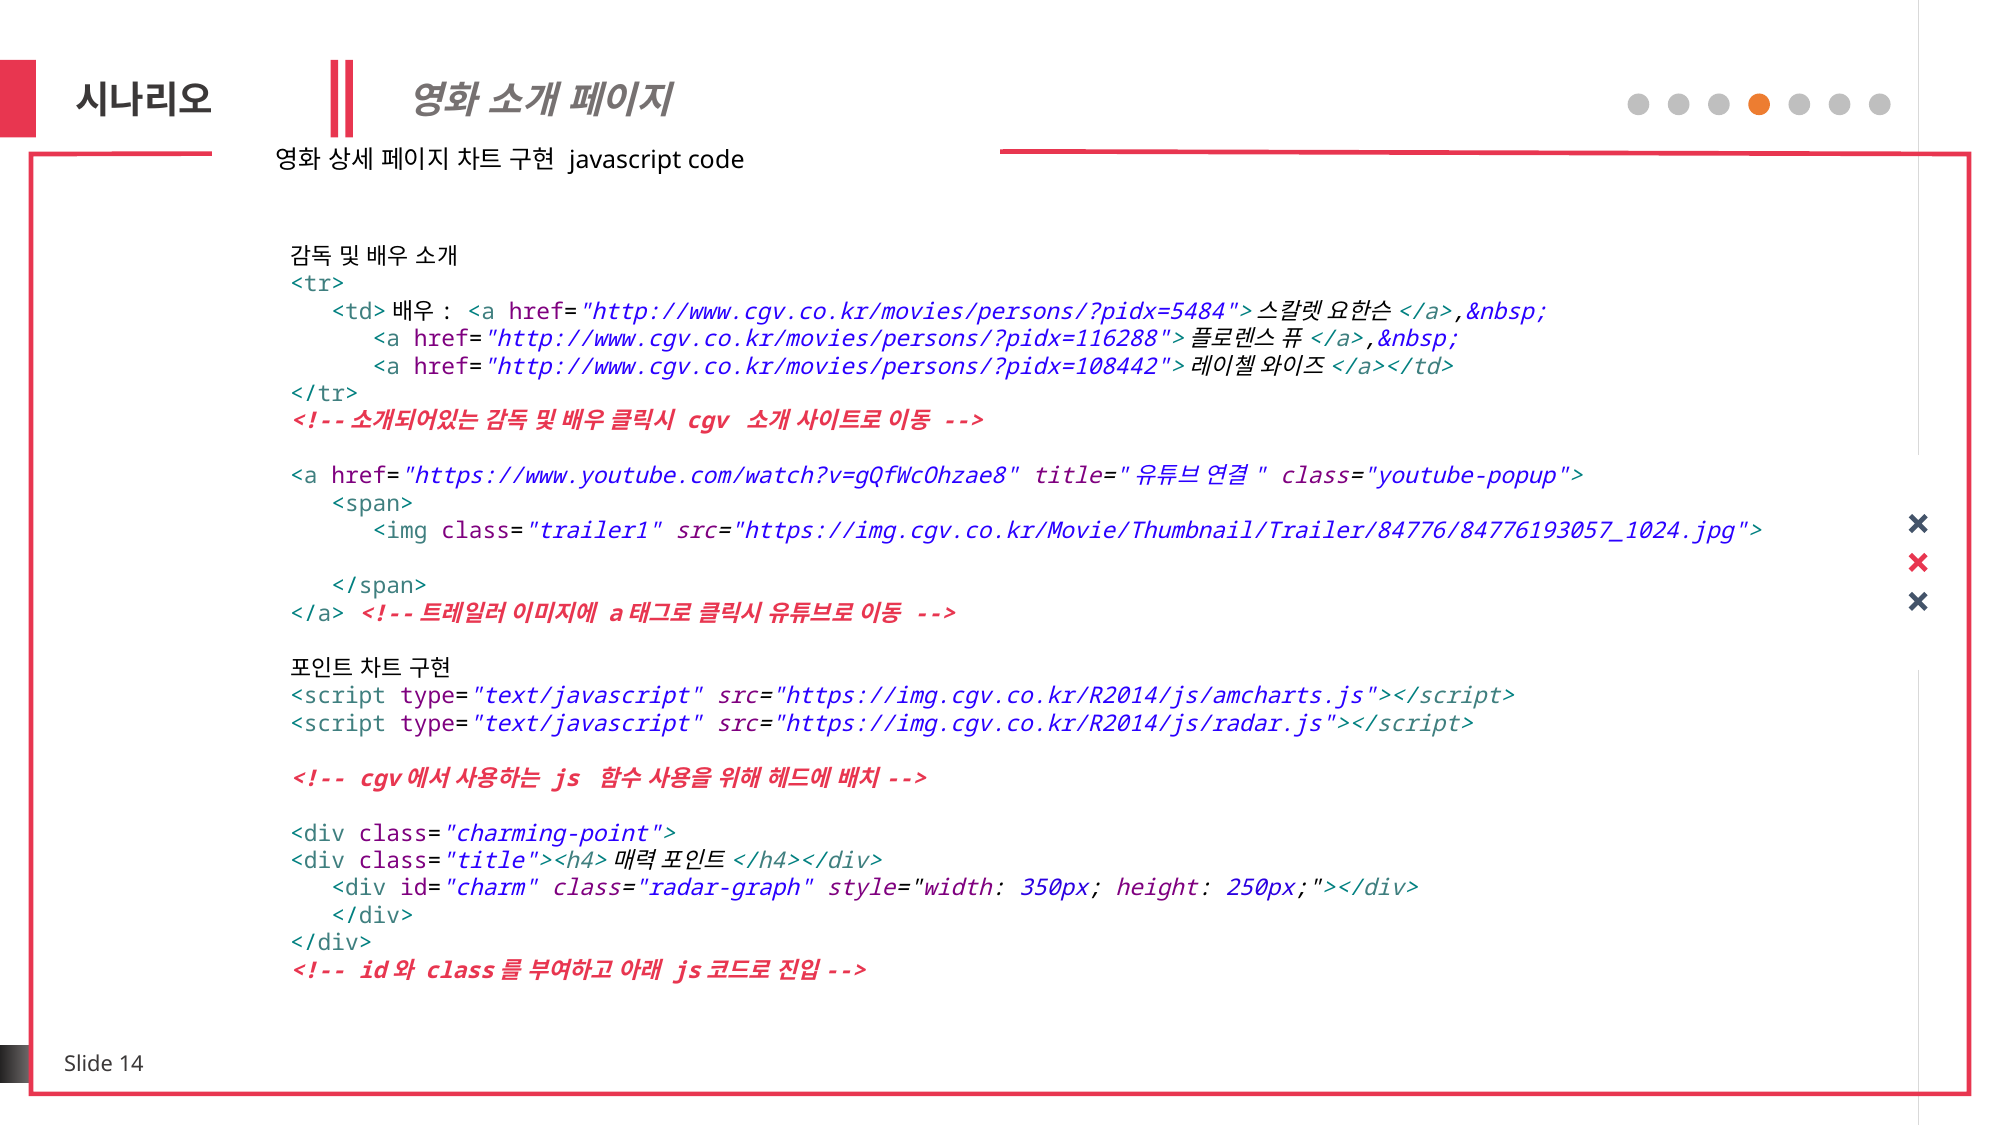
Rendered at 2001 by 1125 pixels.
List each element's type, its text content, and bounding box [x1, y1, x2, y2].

text_box 영화 상세 페이지 차트 구현 javascript code [260, 136, 760, 181]
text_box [1903, 0, 1934, 1125]
text_box [1934, 152, 1970, 1095]
text_box [0, 59, 37, 138]
text_box [330, 59, 339, 136]
text_box [344, 59, 354, 136]
text_box 영화 소개 페이지 [393, 68, 686, 128]
text_box [30, 150, 1903, 1095]
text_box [1627, 93, 1891, 116]
text_box Slide 14 [49, 1045, 175, 1083]
text_box 시나리오 [60, 68, 229, 128]
text_box 감독 및 배우 소개 <tr> <td>배우: <a href="http://www.cgv.co.kr/movies/persons/?pidx=5484">스칼렛 요한슨</a>,&nbsp; <a href="http://www.cgv.co.kr/movies/persons/?pidx=116288">플로렌스 퓨</a>,&nbsp; <a href="http://www.cgv.co.kr/movies/persons/?pidx=108442">레이첼 와이즈</a></td> </tr> <!--소개되어있는 감독 및 배우 클릭시 cgv 소개 사이트로 이동 --> <a href="https://www.youtube.com/watch?v=gQfWcOhzae8" title="유튜브 연결" class="youtube-popup"> <span> <img class="trailer1" src="https://img.cgv.co.kr/Movie/Thumbnail/Trailer/84776/84776193057_1024.jpg"> </span> </a> <!--트레일러 이미지에 a태그로 클릭시 유튜브로 이동 --> 포인트 차트 구현 <script type="text/javascript" src="https://img.cgv.co.kr/R2014/js/amcharts.js"></script> <script type="text/javascript" src="https://img.cgv.co.kr/R2014/js/radar.js"></script> <!-- cgv에서 사용하는 js 함수 사용을 위해 헤드에 배치--> <div class="charming-point"> <div class="title"><h4>매력 포인트</h4></div> <div id="charm" class="radar-graph" style="width: 350px; height: 250px;"></div> </div> </div> <!-- id와 class를 부여하고 아래 js코드로 진입--> [275, 233, 1840, 1018]
text_box [0, 1044, 30, 1084]
